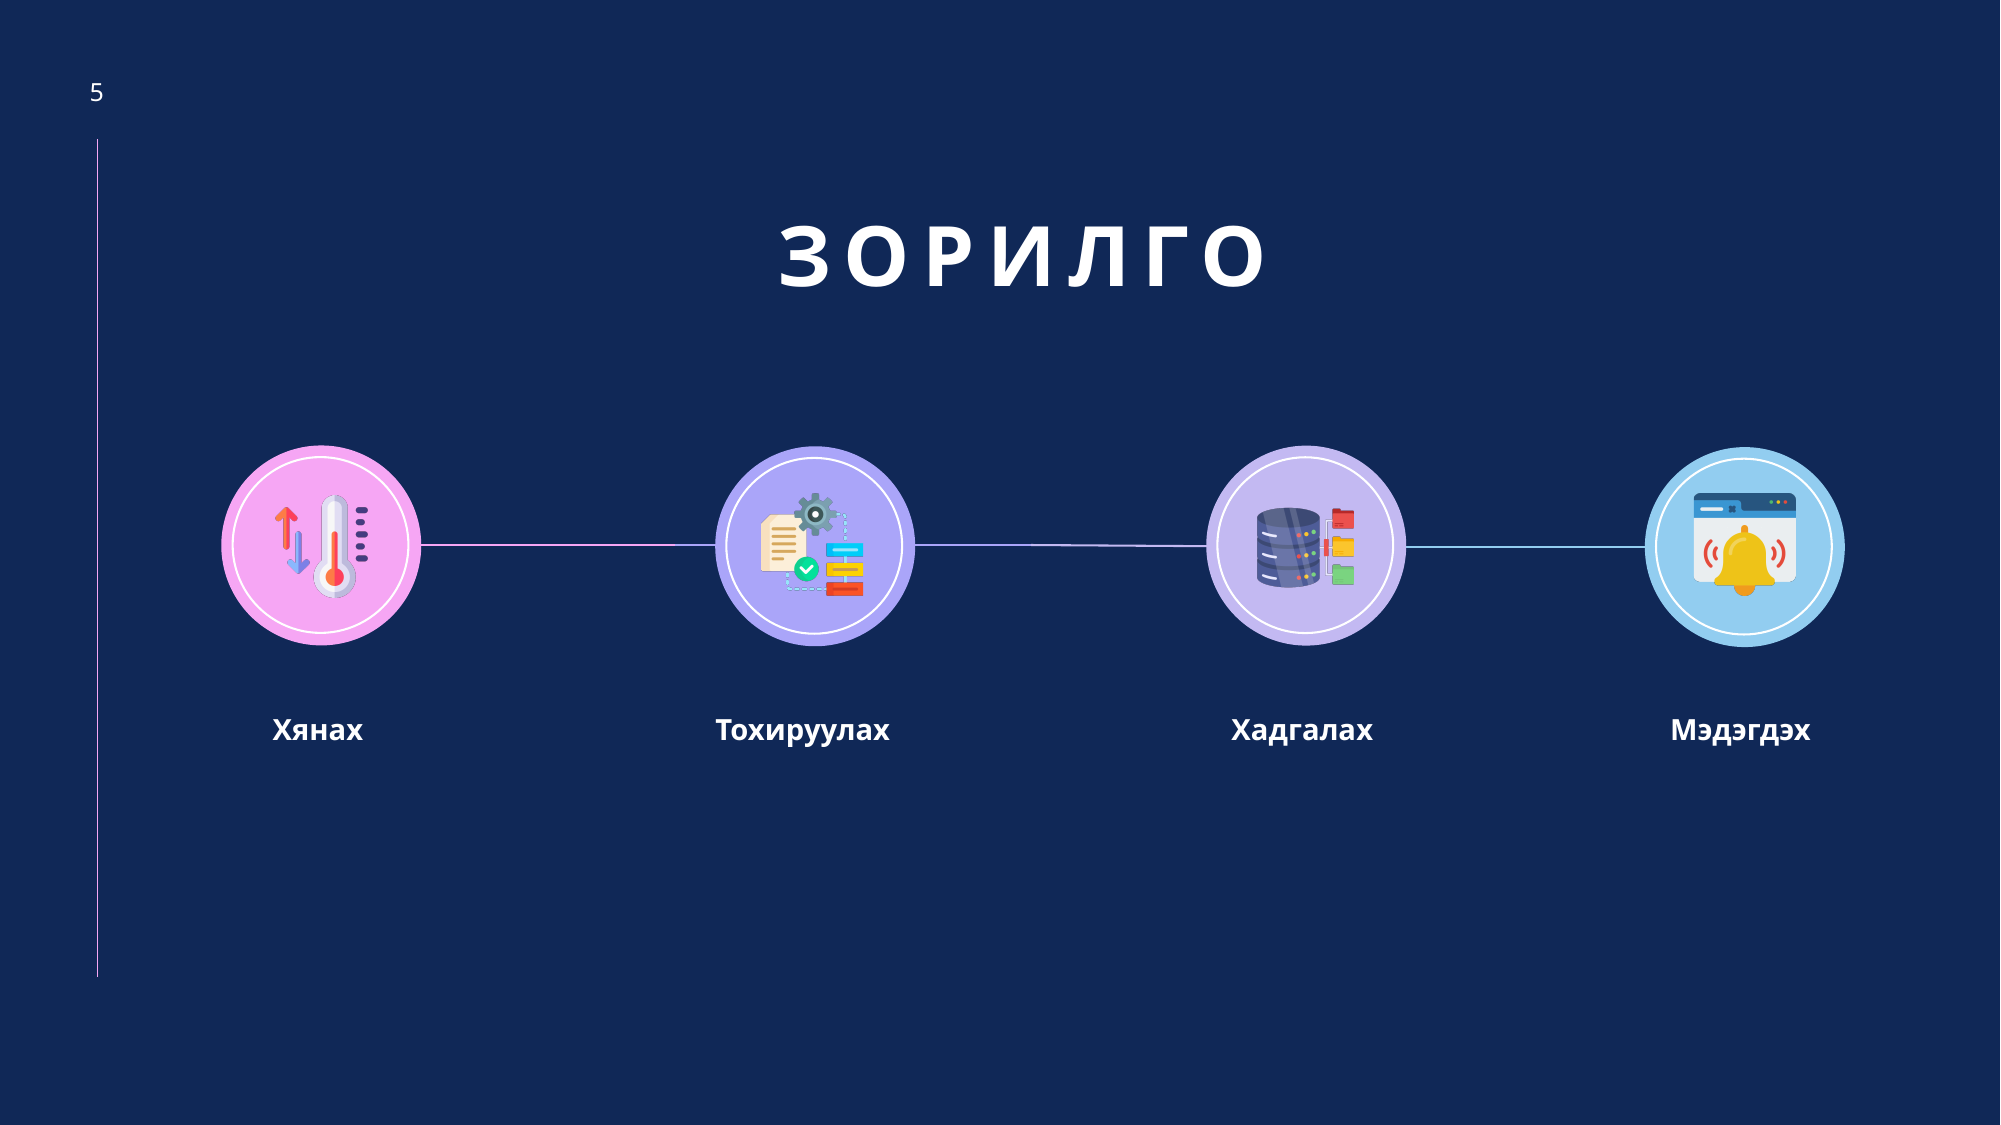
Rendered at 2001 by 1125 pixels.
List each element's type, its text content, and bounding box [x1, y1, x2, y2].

list Тохируулах [700, 703, 924, 825]
list Хадгалах [1216, 703, 1394, 825]
picture [1693, 493, 1796, 596]
picture [270, 495, 373, 598]
list Мэдэгдэх [1655, 703, 1846, 825]
slide_number 5 [53, 67, 140, 119]
list Хянах [257, 703, 385, 825]
picture [761, 493, 864, 596]
title Зорилго [293, 136, 1751, 312]
picture [1254, 496, 1357, 599]
